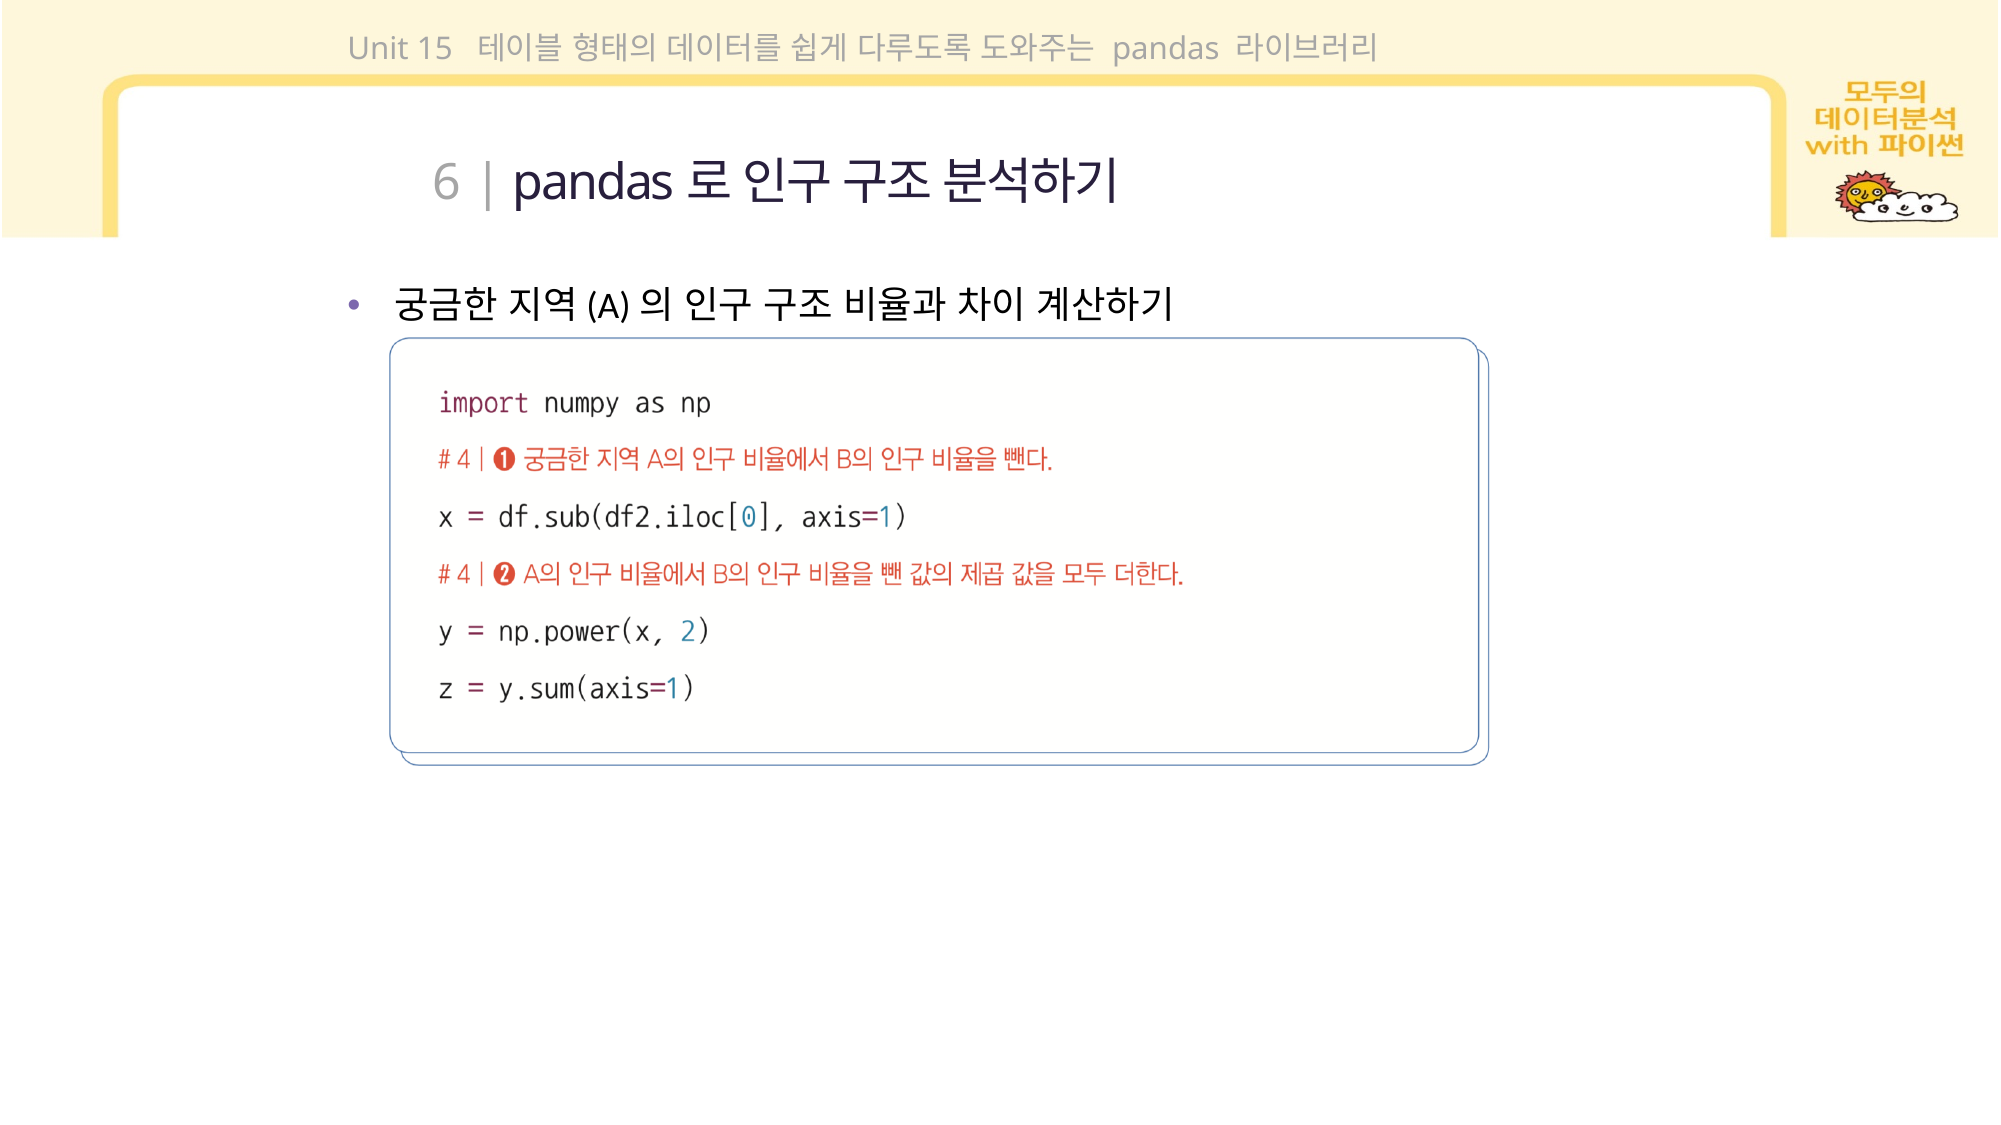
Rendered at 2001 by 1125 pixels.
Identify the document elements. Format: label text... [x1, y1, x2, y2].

picture [2, 0, 1998, 1125]
text_box 궁금한 지역(A)의 인구 구조 비율과 차이 계산하기 [332, 251, 1750, 334]
text_box 6 | pandas로 인구 구조 분석하기 [418, 102, 1750, 217]
text_box Unit 15 테이블 형태의 데이터를 쉽게 다루도록 도와주는 pandas 라이브러리 [332, 0, 1652, 74]
